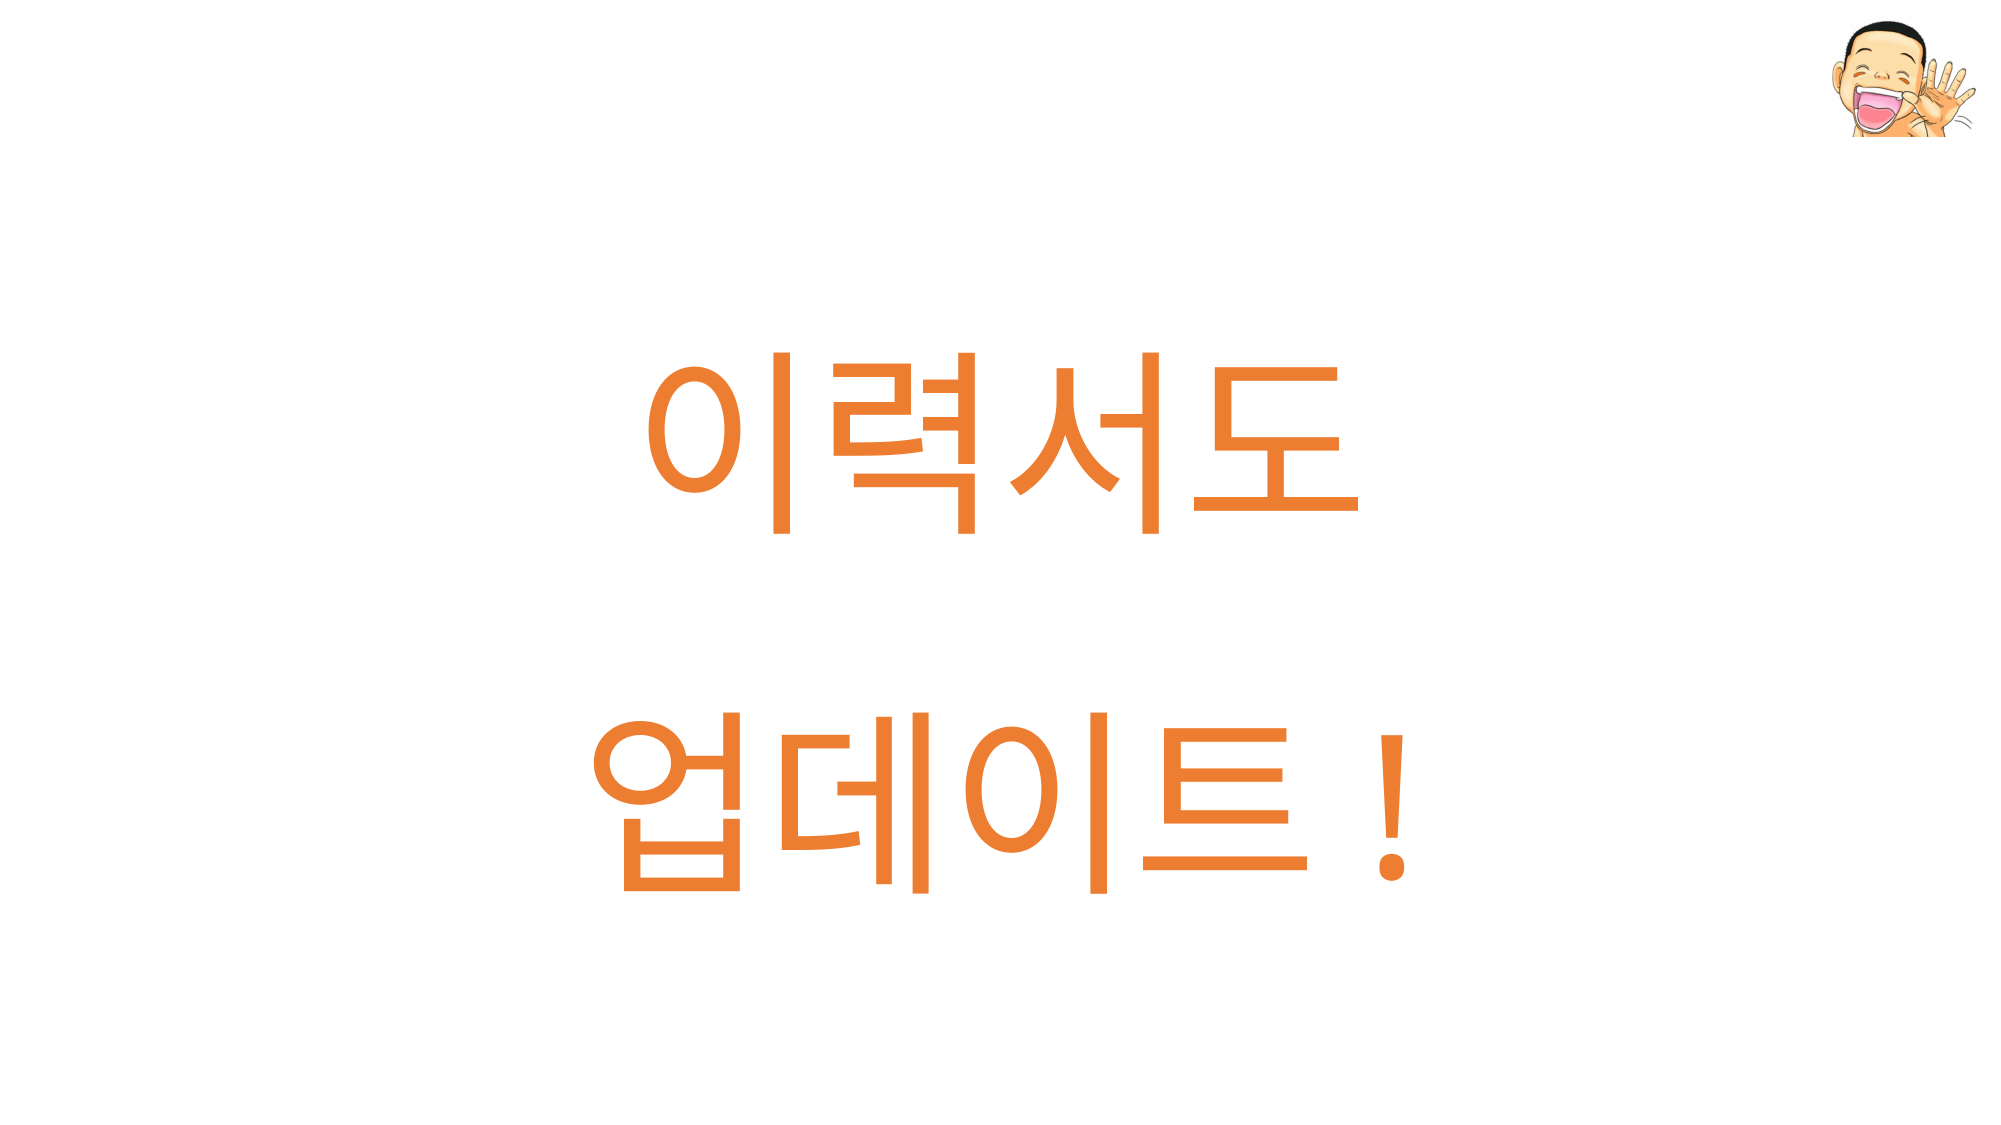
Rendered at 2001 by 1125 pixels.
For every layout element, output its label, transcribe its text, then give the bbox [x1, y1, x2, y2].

text_box 이력서도 업데이트! [0, 191, 2000, 926]
picture [1808, 0, 2000, 137]
